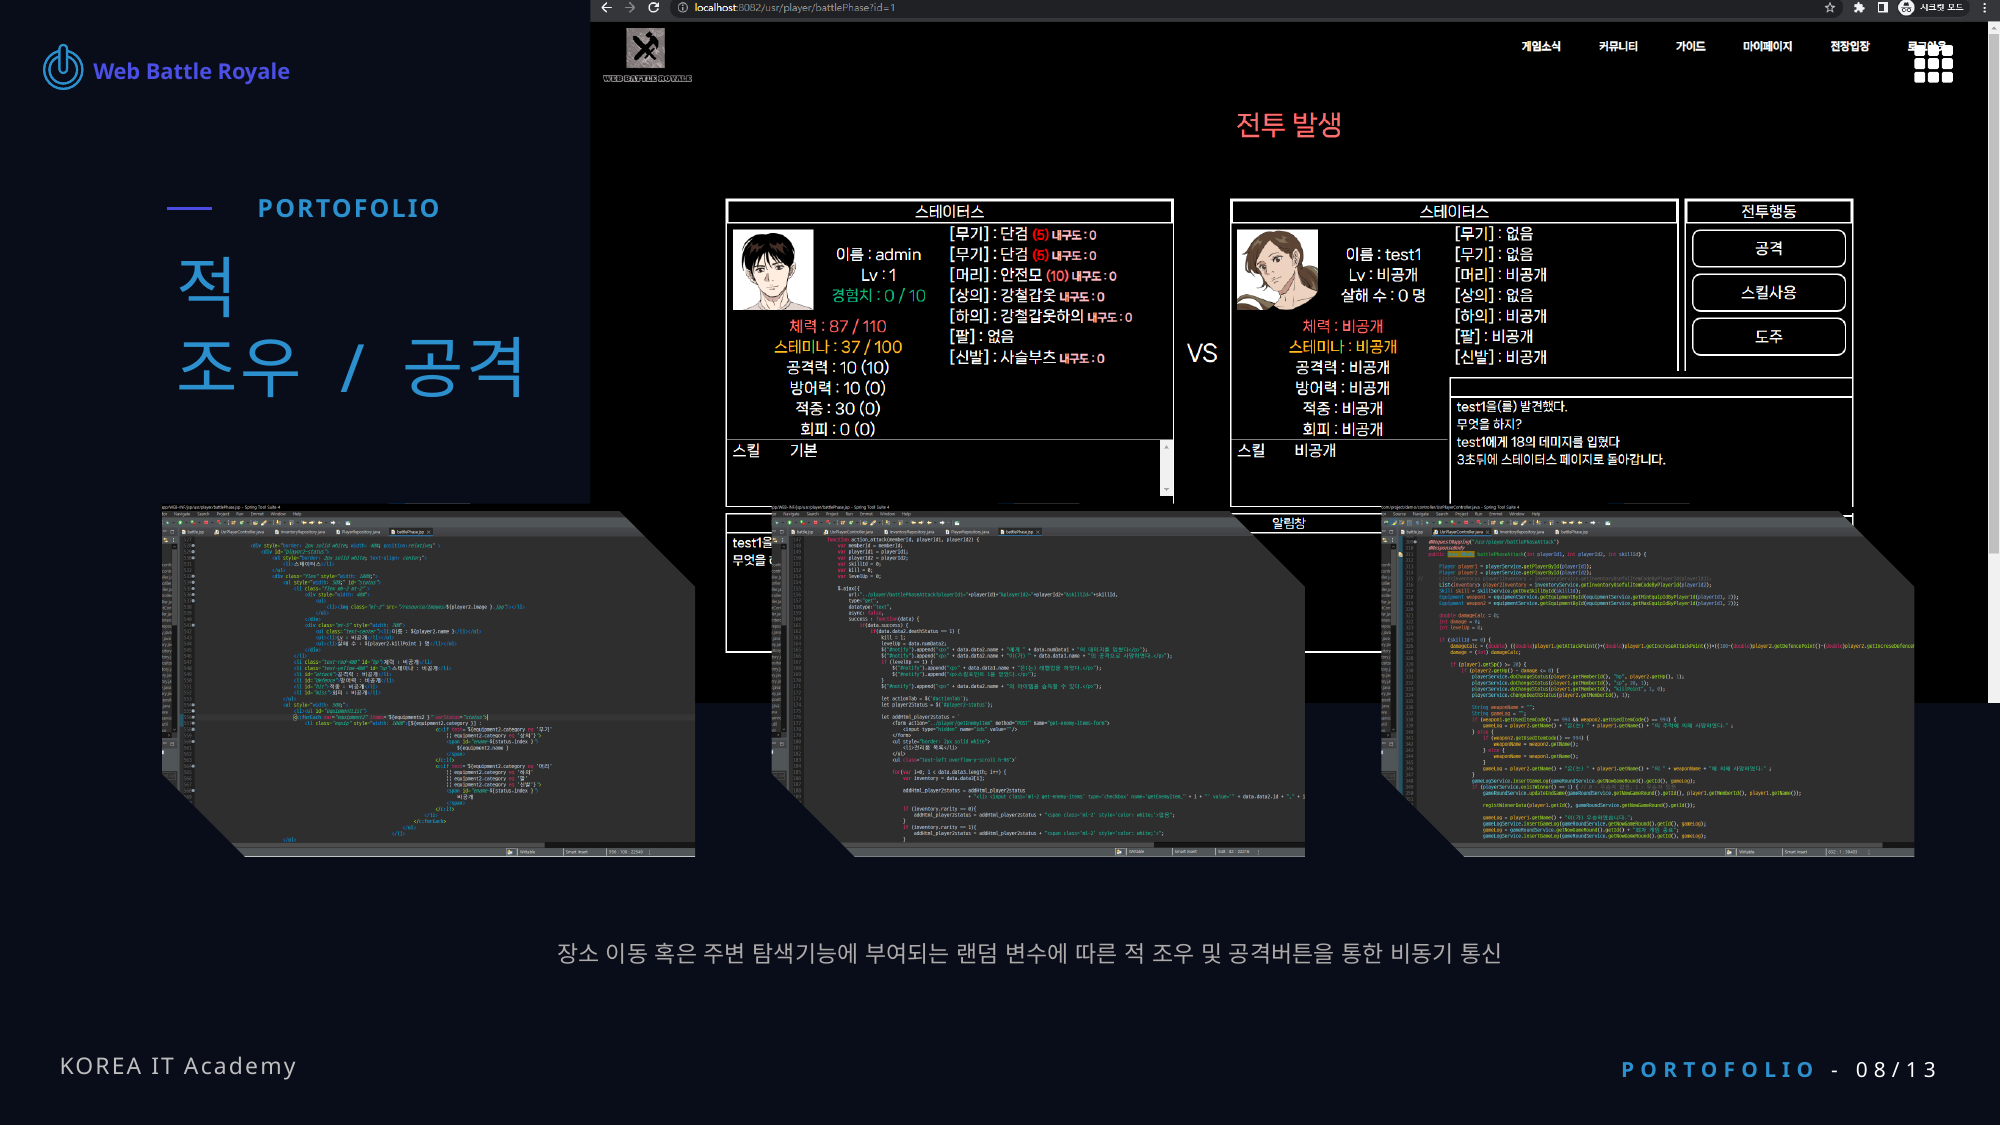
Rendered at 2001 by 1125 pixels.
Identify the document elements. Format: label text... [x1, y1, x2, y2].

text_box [167, 185, 457, 231]
text_box 장소 이동 혹은 주변 탐색기능에 부여되는 랜덤 변수에 따른 적 조우 및 공격버튼을 통한 비동기 통신 [413, 918, 1648, 975]
text_box KOREA IT Academy [44, 1044, 311, 1087]
text_box PORTOFOLIO - 08/13 [1606, 1049, 1951, 1090]
text_box 적 조우 / 공격 [162, 238, 543, 413]
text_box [44, 44, 292, 93]
picture [162, 0, 2000, 857]
